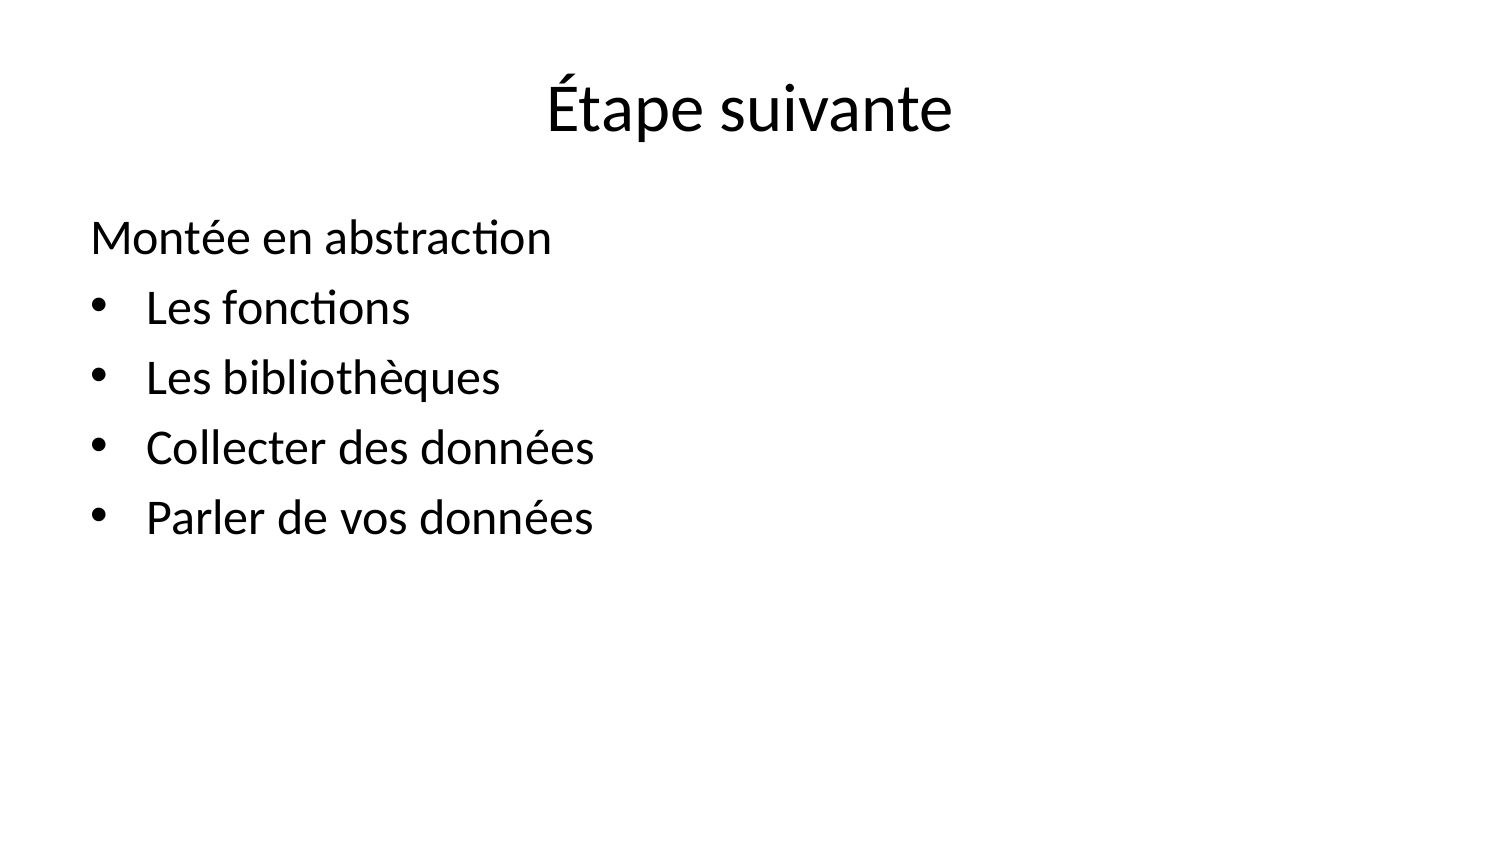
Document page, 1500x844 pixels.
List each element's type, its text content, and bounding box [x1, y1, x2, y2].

list Montée en abstraction Les fonctions Les bibliothèques Collecter des données Parler de vos données [75, 196, 1425, 754]
title Étape suivante [75, 33, 1425, 175]
